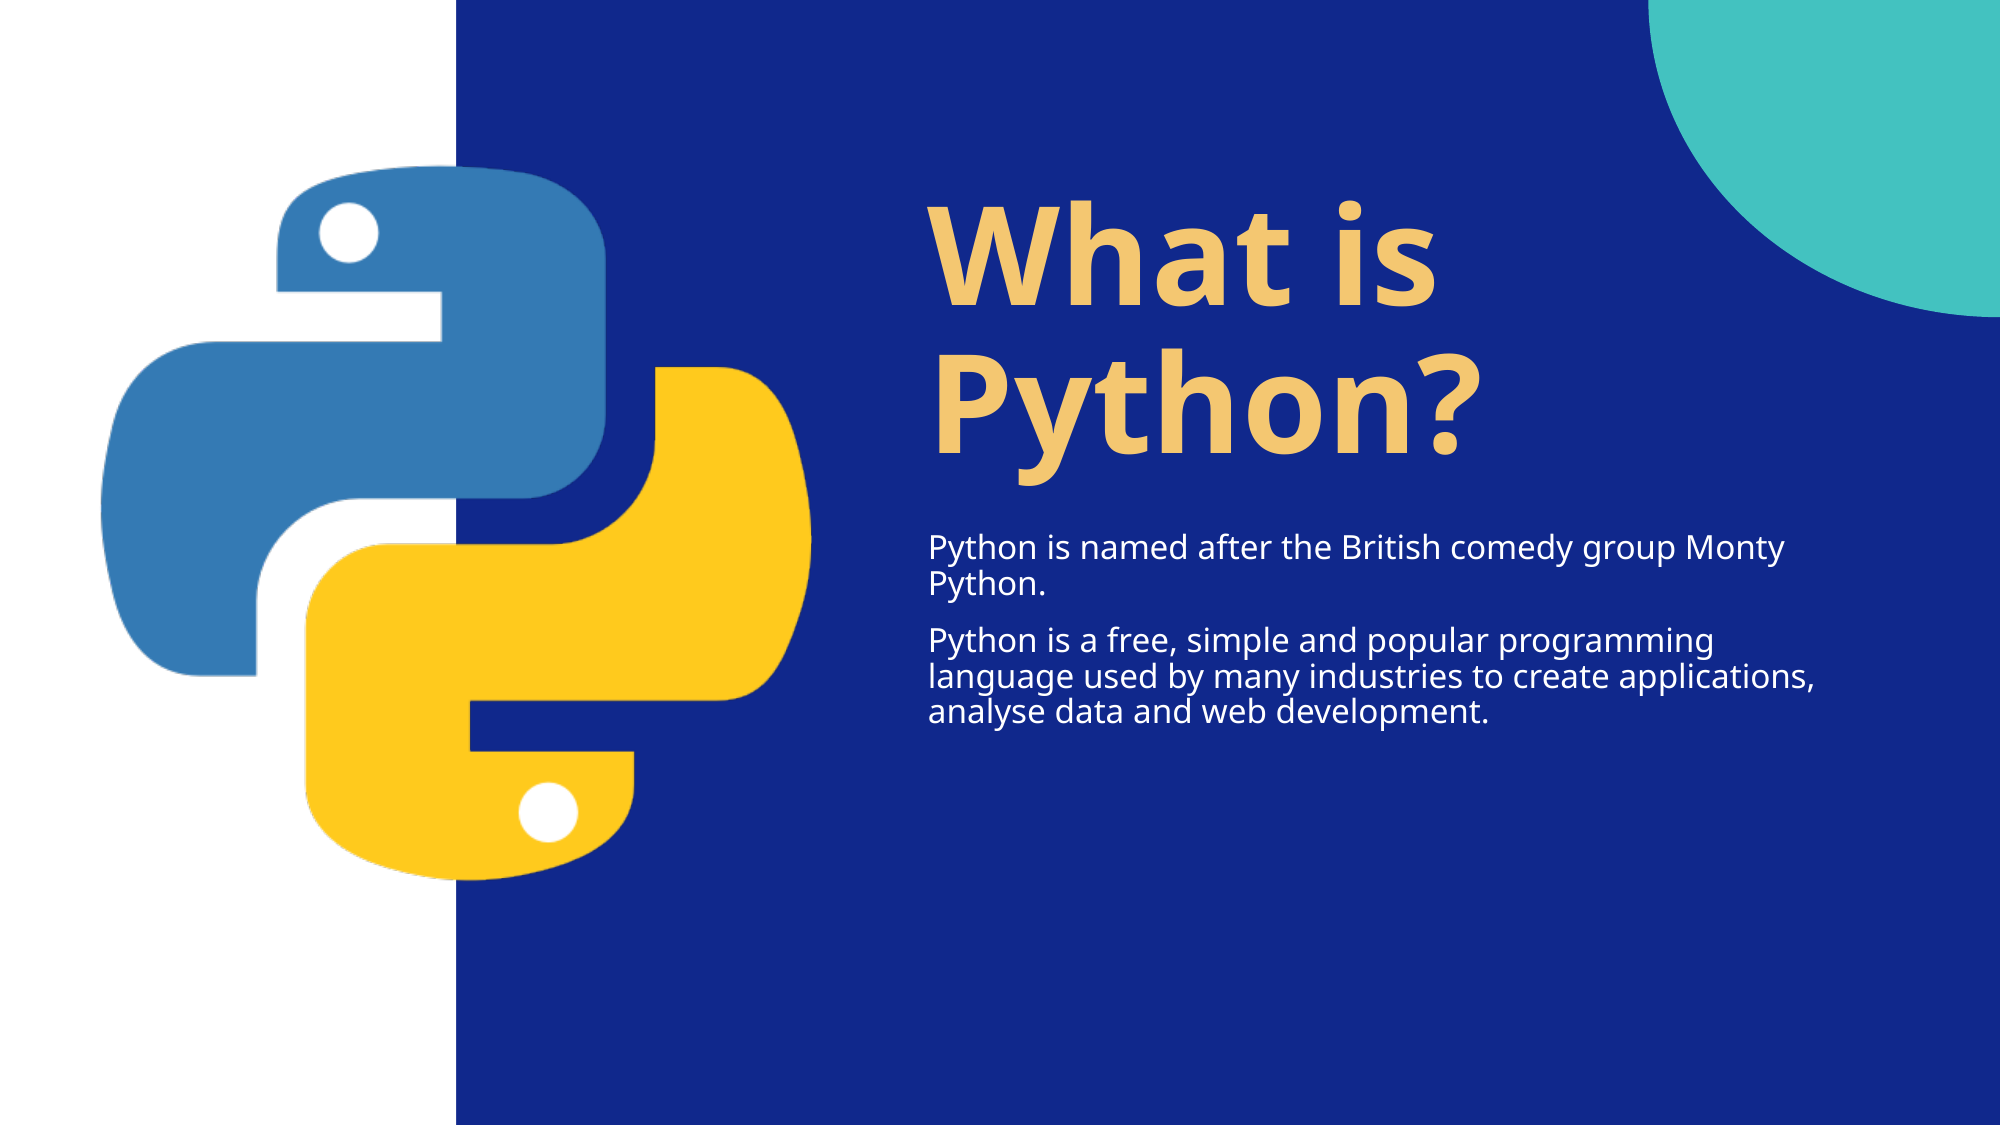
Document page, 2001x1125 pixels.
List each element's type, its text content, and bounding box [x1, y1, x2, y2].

text_box [1647, 0, 2000, 319]
title What is Python? [912, 146, 1863, 523]
text_box Python is named after the British comedy group Monty Python. Python is a free, simple and popular programming language used by many industries to create applications, analyse data and web development. [912, 523, 1863, 843]
picture [56, 123, 857, 924]
text_box [0, 0, 457, 1125]
